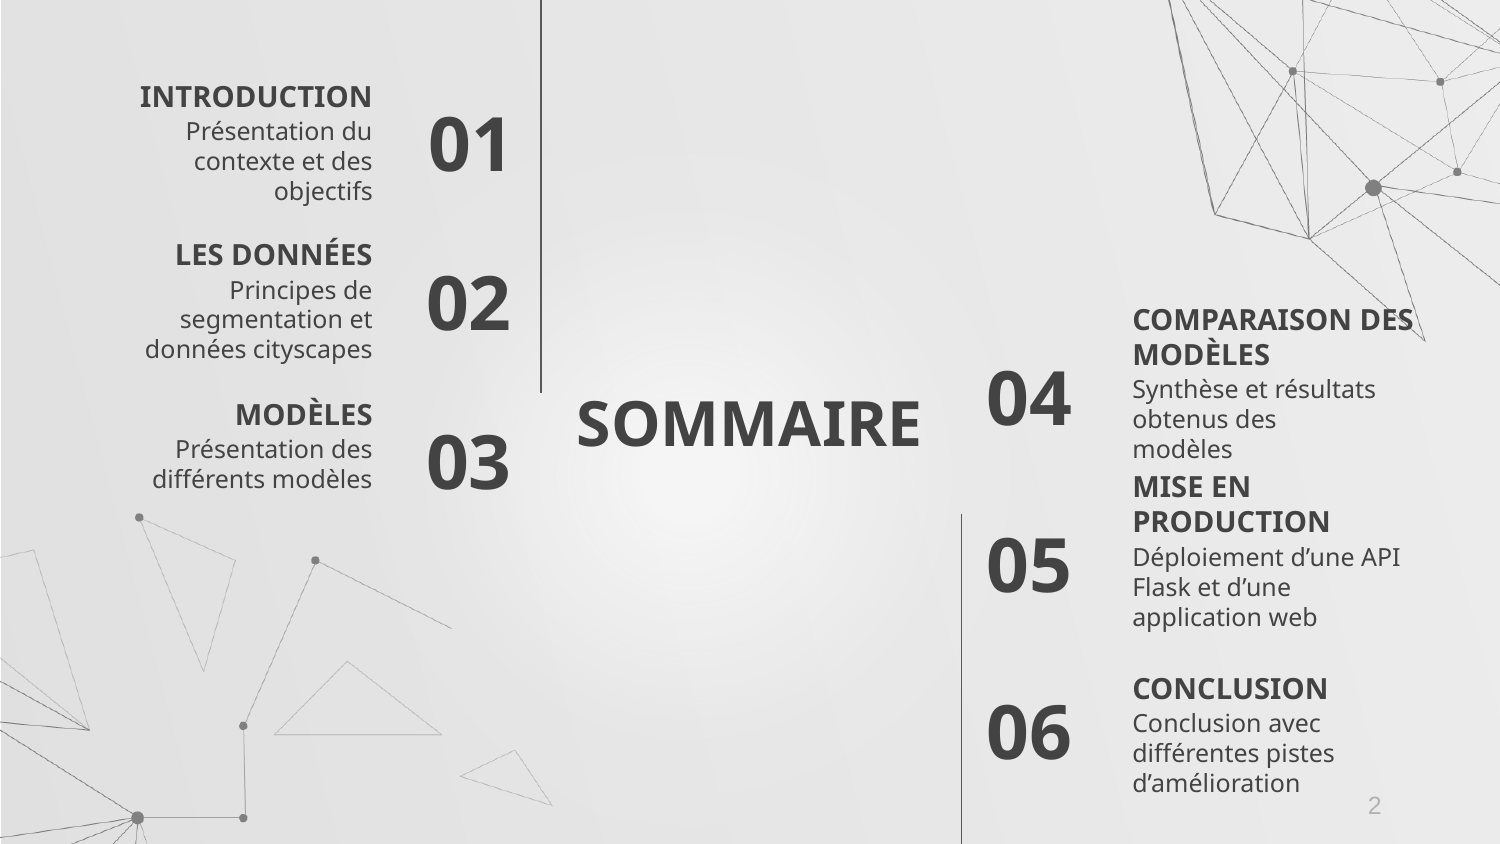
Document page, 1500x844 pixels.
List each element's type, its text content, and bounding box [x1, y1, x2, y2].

title 01 [347, 93, 530, 189]
subtitle Présentation des différents modèles [113, 418, 388, 513]
subtitle Présentation du contexte et des objectifs [113, 100, 388, 191]
title MODÈLES [64, 351, 388, 446]
picture [0, 0, 1500, 844]
title 05 [971, 514, 1117, 610]
subtitle Déploiement d’une API Flask et d’une application web [1117, 526, 1442, 621]
slide_number 2 [1059, 782, 1397, 828]
title 02 [388, 252, 528, 348]
title MISE EN PRODUCTION [1117, 459, 1468, 553]
title 03 [388, 412, 528, 508]
title COMPARAISON DES MODÈLES [1117, 291, 1442, 386]
title CONCLUSION [1117, 625, 1442, 720]
subtitle Conclusion avec différentes pistes d’amélioration [1117, 692, 1426, 793]
title LES DONNÉES [64, 191, 388, 287]
subtitle Principes de segmentation et données cityscapes [90, 259, 388, 351]
title 04 [971, 347, 1117, 443]
subtitle Synthèse et résultats obtenus des modèles [1117, 358, 1392, 453]
title INTRODUCTION [64, 33, 388, 128]
title 06 [971, 682, 1117, 777]
title SOMMAIRE [555, 344, 945, 500]
